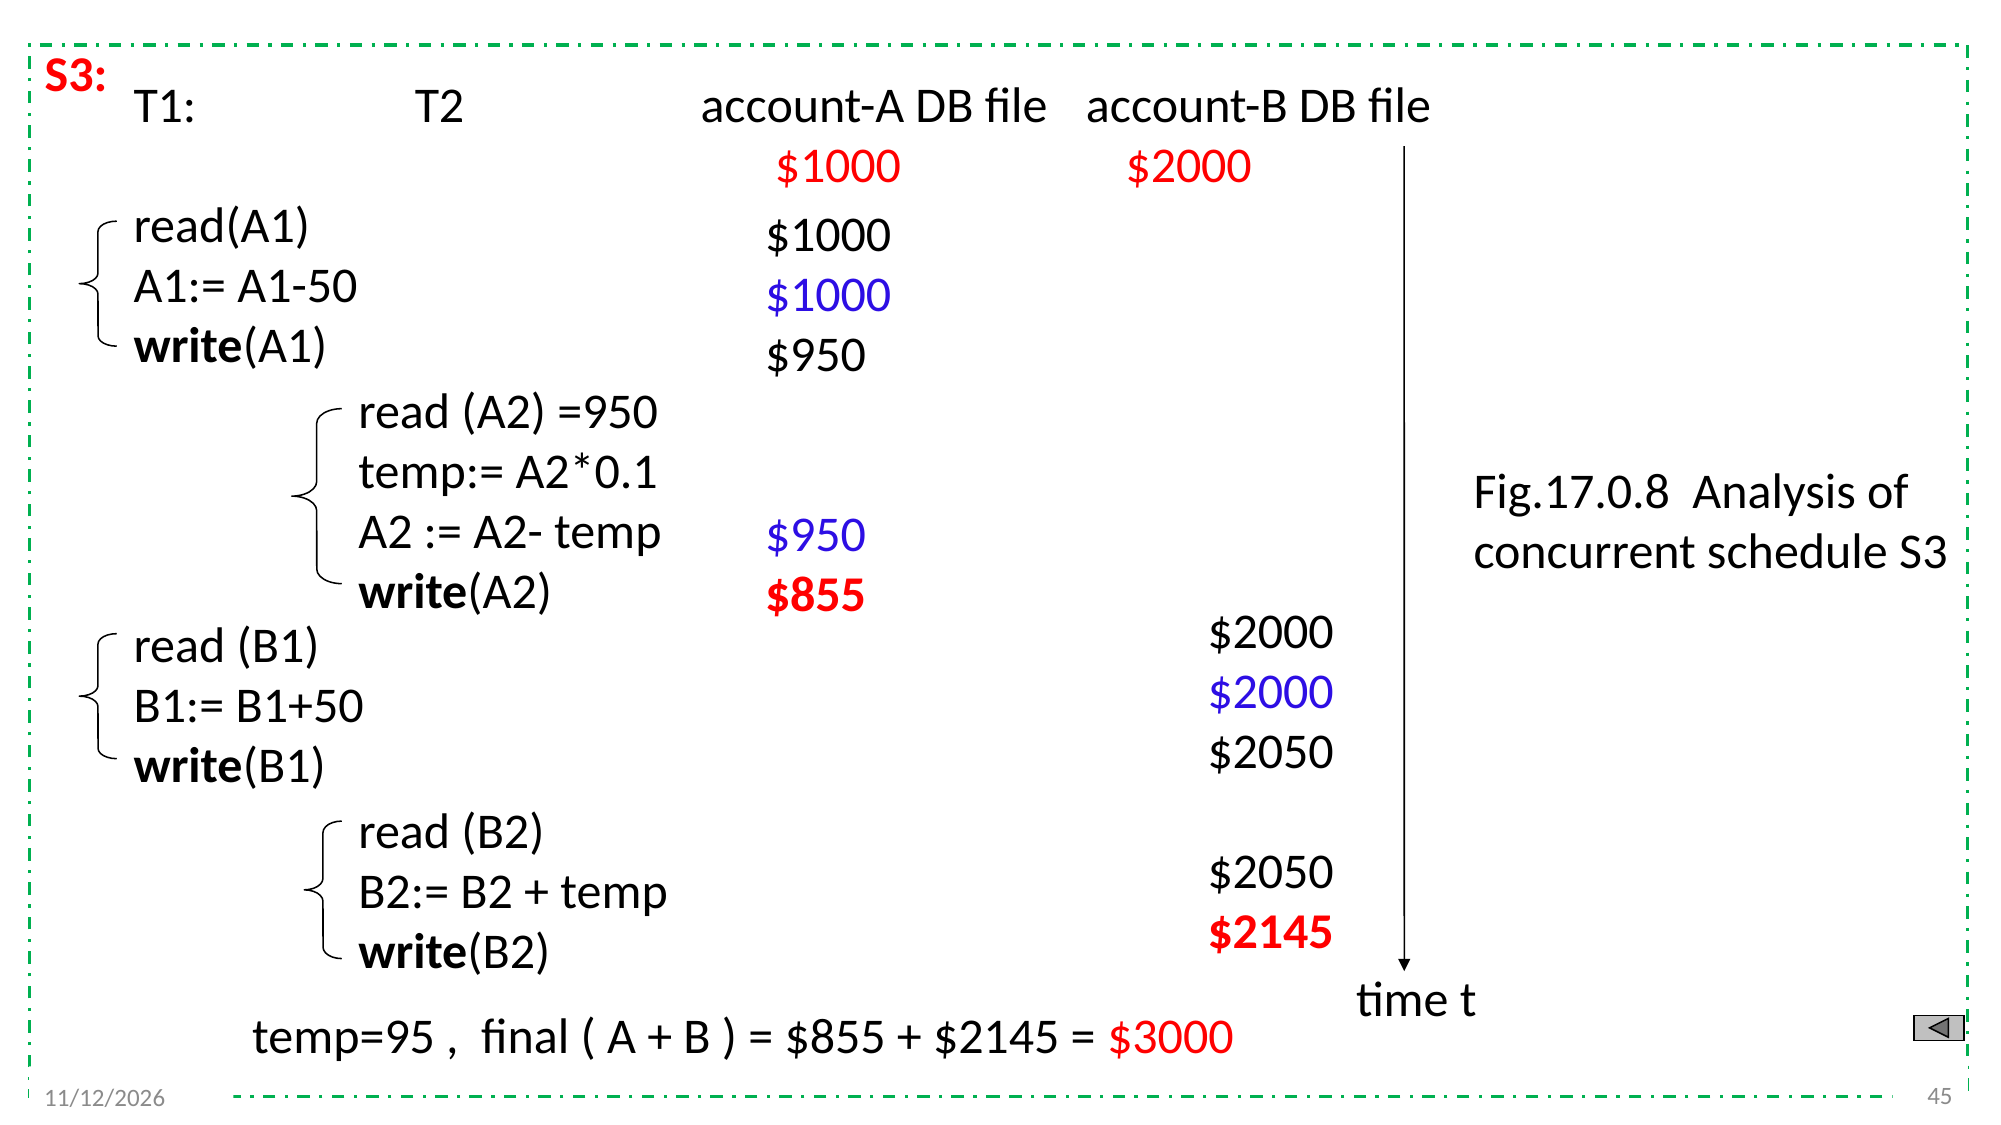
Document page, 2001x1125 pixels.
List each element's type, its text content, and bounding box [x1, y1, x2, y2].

text_box $1000 $1000 $950 $950 $855 [750, 194, 939, 630]
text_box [1329, 146, 1493, 1035]
text_box T1: read(A1) A1:= A1-50 write(A1) read (B1) B1:= B1+50 write(B1) [118, 64, 379, 800]
text_box [1913, 1015, 1964, 1041]
text_box [79, 221, 117, 347]
text_box read (A2) =950 temp:= A2*0.1 A2 := A2- temp write(A2) read (B2) B2:= B2 + temp write(B2) [343, 371, 684, 987]
slide_number 45 [1892, 1065, 1968, 1125]
text_box [304, 821, 342, 959]
text_box temp=95 , final ( A + B ) = $855 + $2145 = $3000 [237, 996, 1249, 1071]
text_box [79, 633, 117, 759]
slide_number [29, 1066, 234, 1125]
text_box S3: [29, 33, 123, 109]
text_box T2 account-A DB file account-B DB file $1000 $2000 [377, 64, 1595, 200]
text_box [291, 408, 342, 584]
text_box Fig.17.0.8 Analysis of concurrent schedule S3 [1493, 450, 1968, 586]
text_box $2000 $2000 $2050 $2050 $2145 [1192, 170, 1329, 966]
